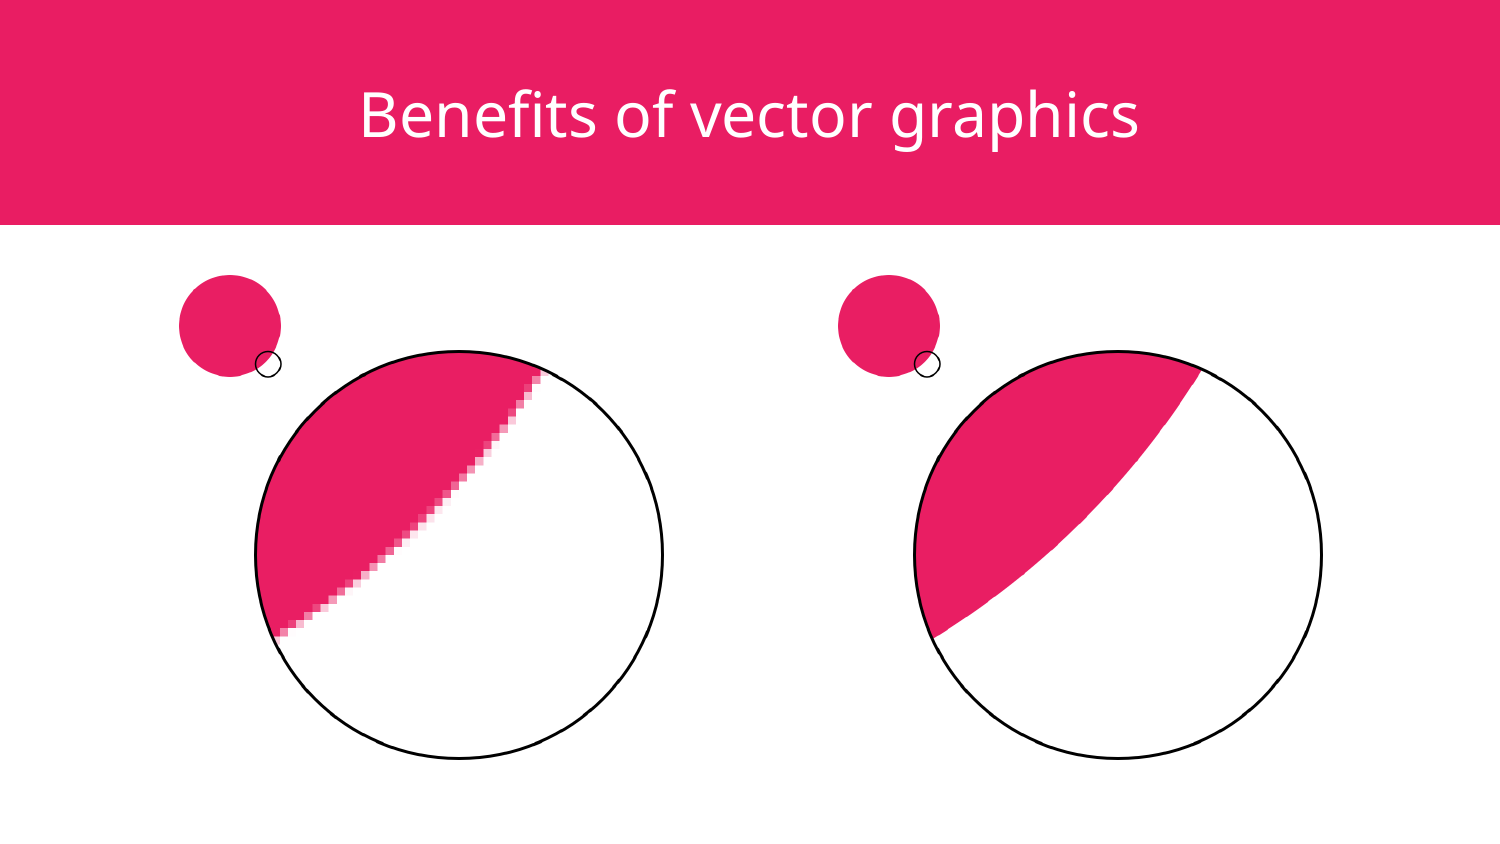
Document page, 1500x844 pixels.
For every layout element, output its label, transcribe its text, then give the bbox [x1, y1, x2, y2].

title Benefits of vector graphics [37, 37, 1463, 188]
picture [166, 262, 676, 772]
picture [824, 262, 1334, 772]
